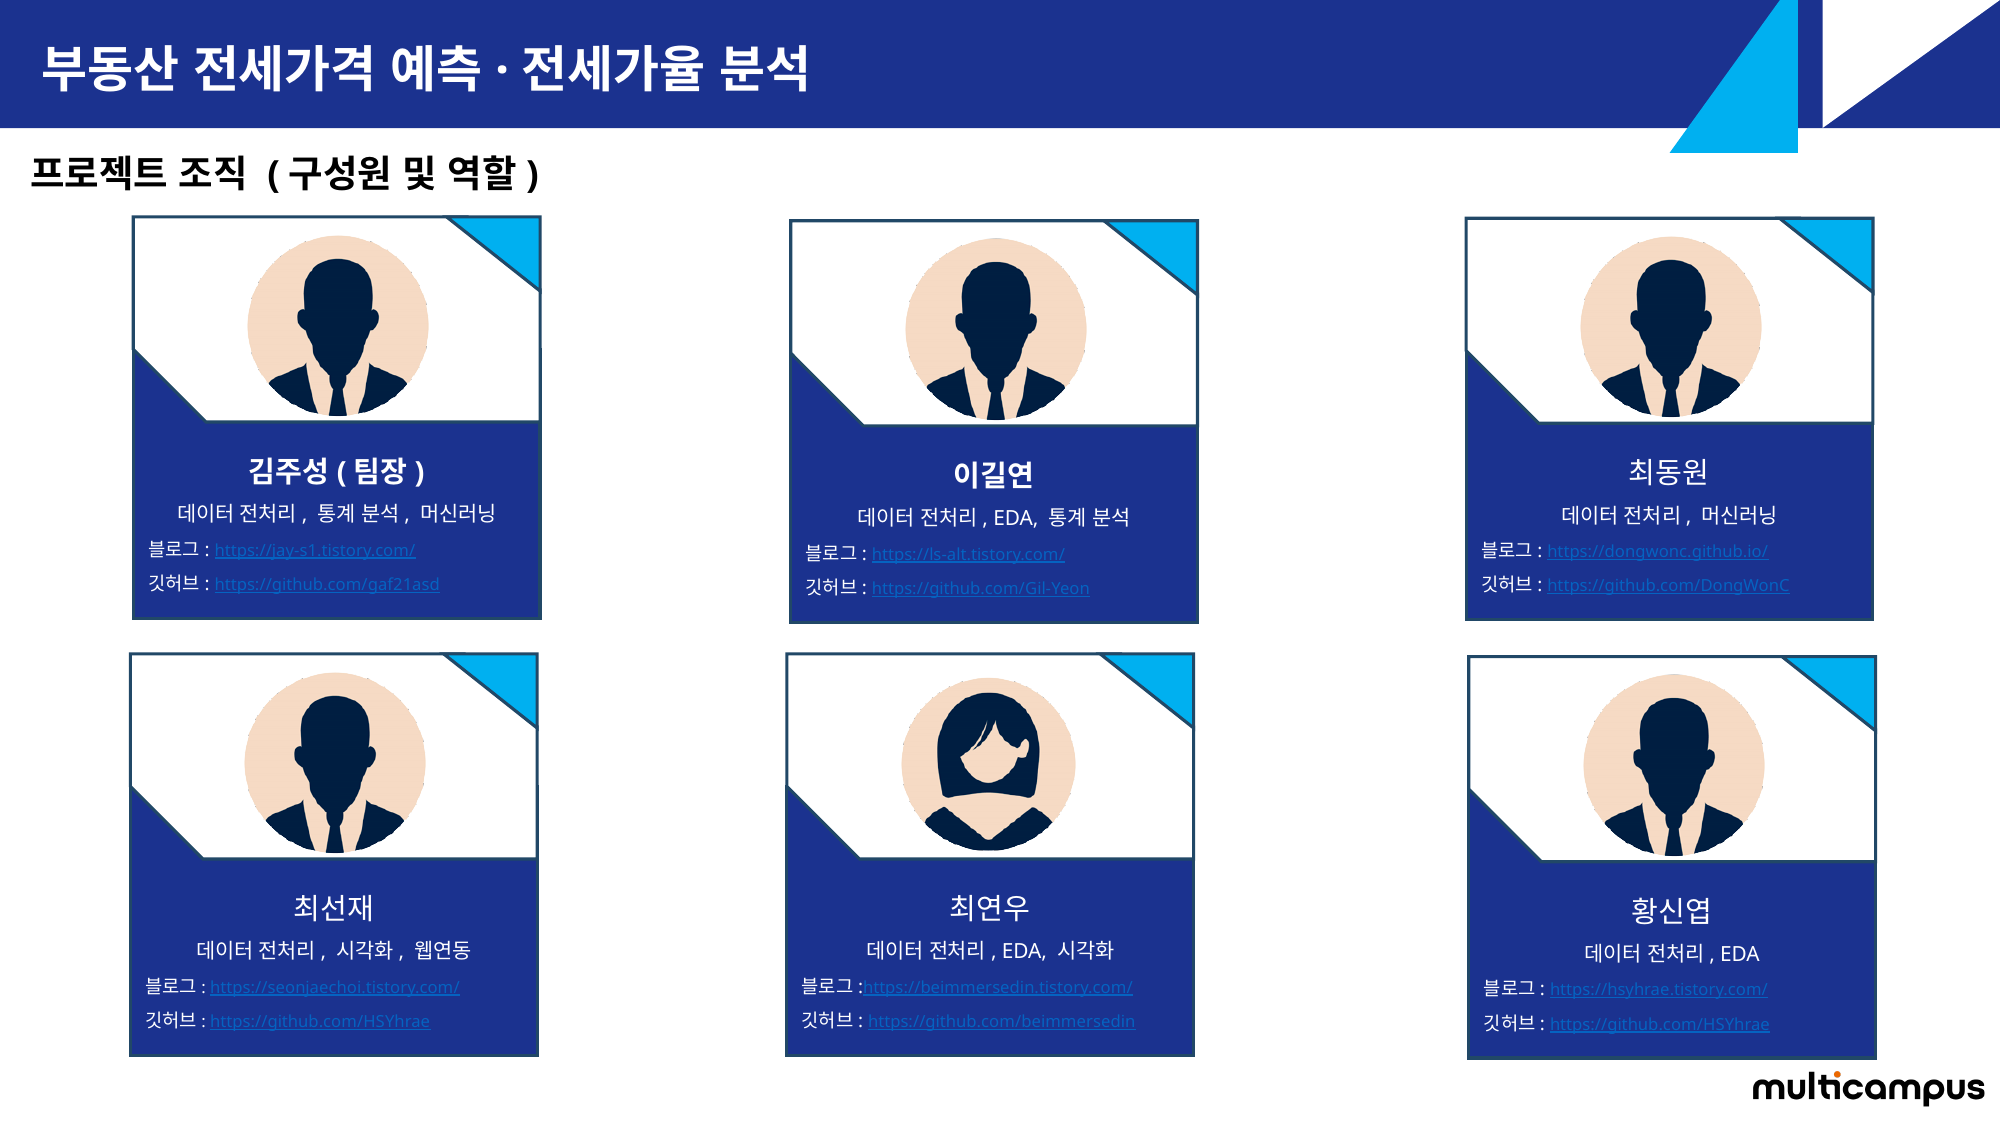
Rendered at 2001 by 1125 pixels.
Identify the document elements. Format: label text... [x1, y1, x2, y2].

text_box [786, 651, 1194, 1056]
picture [1753, 1070, 1985, 1108]
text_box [133, 211, 541, 619]
text_box 프로젝트 조직 (구성원 및 역할) [15, 142, 630, 203]
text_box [790, 215, 1198, 623]
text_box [1644, 0, 2000, 129]
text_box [1468, 651, 1876, 1059]
text_box 부동산 전세가격 예측·전세가율 분석 [0, 0, 1642, 129]
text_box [130, 648, 538, 1056]
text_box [1465, 213, 1874, 620]
